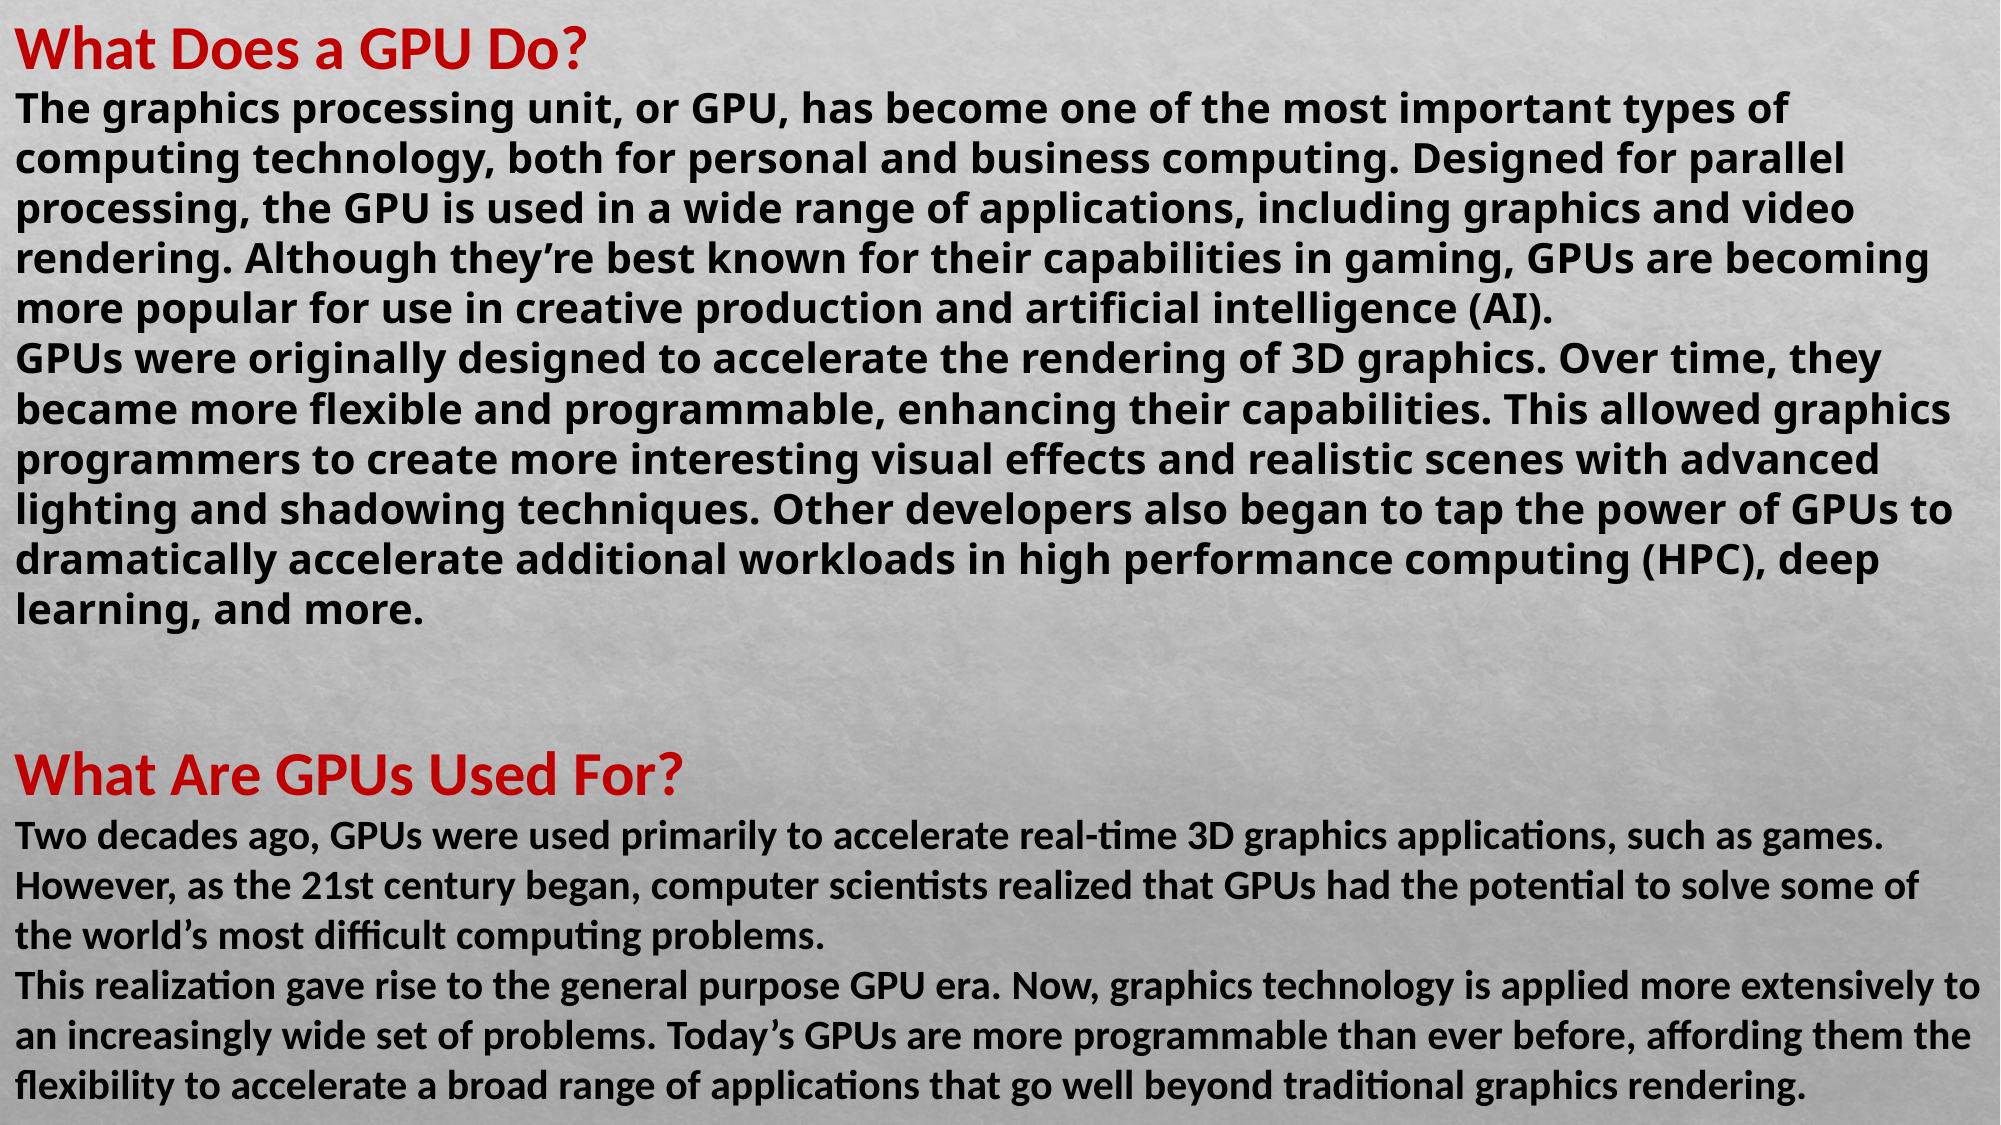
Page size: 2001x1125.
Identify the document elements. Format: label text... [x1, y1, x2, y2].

text_box What Does a GPU Do? The graphics processing unit, or GPU, has become one of the most important types of computing technology, both for personal and business computing. Designed for parallel processing, the GPU is used in a wide range of applications, including graphics and video rendering. Although they’re best known for their capabilities in gaming, GPUs are becoming more popular for use in creative production and artificial intelligence (AI). GPUs were originally designed to accelerate the rendering of 3D graphics. Over time, they became more flexible and programmable, enhancing their capabilities. This allowed graphics programmers to create more interesting visual effects and realistic scenes with advanced lighting and shadowing techniques. Other developers also began to tap the power of GPUs to dramatically accelerate additional workloads in high performance computing (HPC), deep learning, and more. What Are GPUs Used For? Two decades ago, GPUs were used primarily to accelerate real-time 3D graphics applications, such as games. However, as the 21st century began, computer scientists realized that GPUs had the potential to solve some of the world’s most difficult computing problems. This realization gave rise to the general purpose GPU era. Now, graphics technology is applied more extensively to an increasingly wide set of problems. Today’s GPUs are more programmable than ever before, affording them the flexibility to accelerate a broad range of applications that go well beyond traditional graphics rendering. [0, 0, 2000, 1125]
